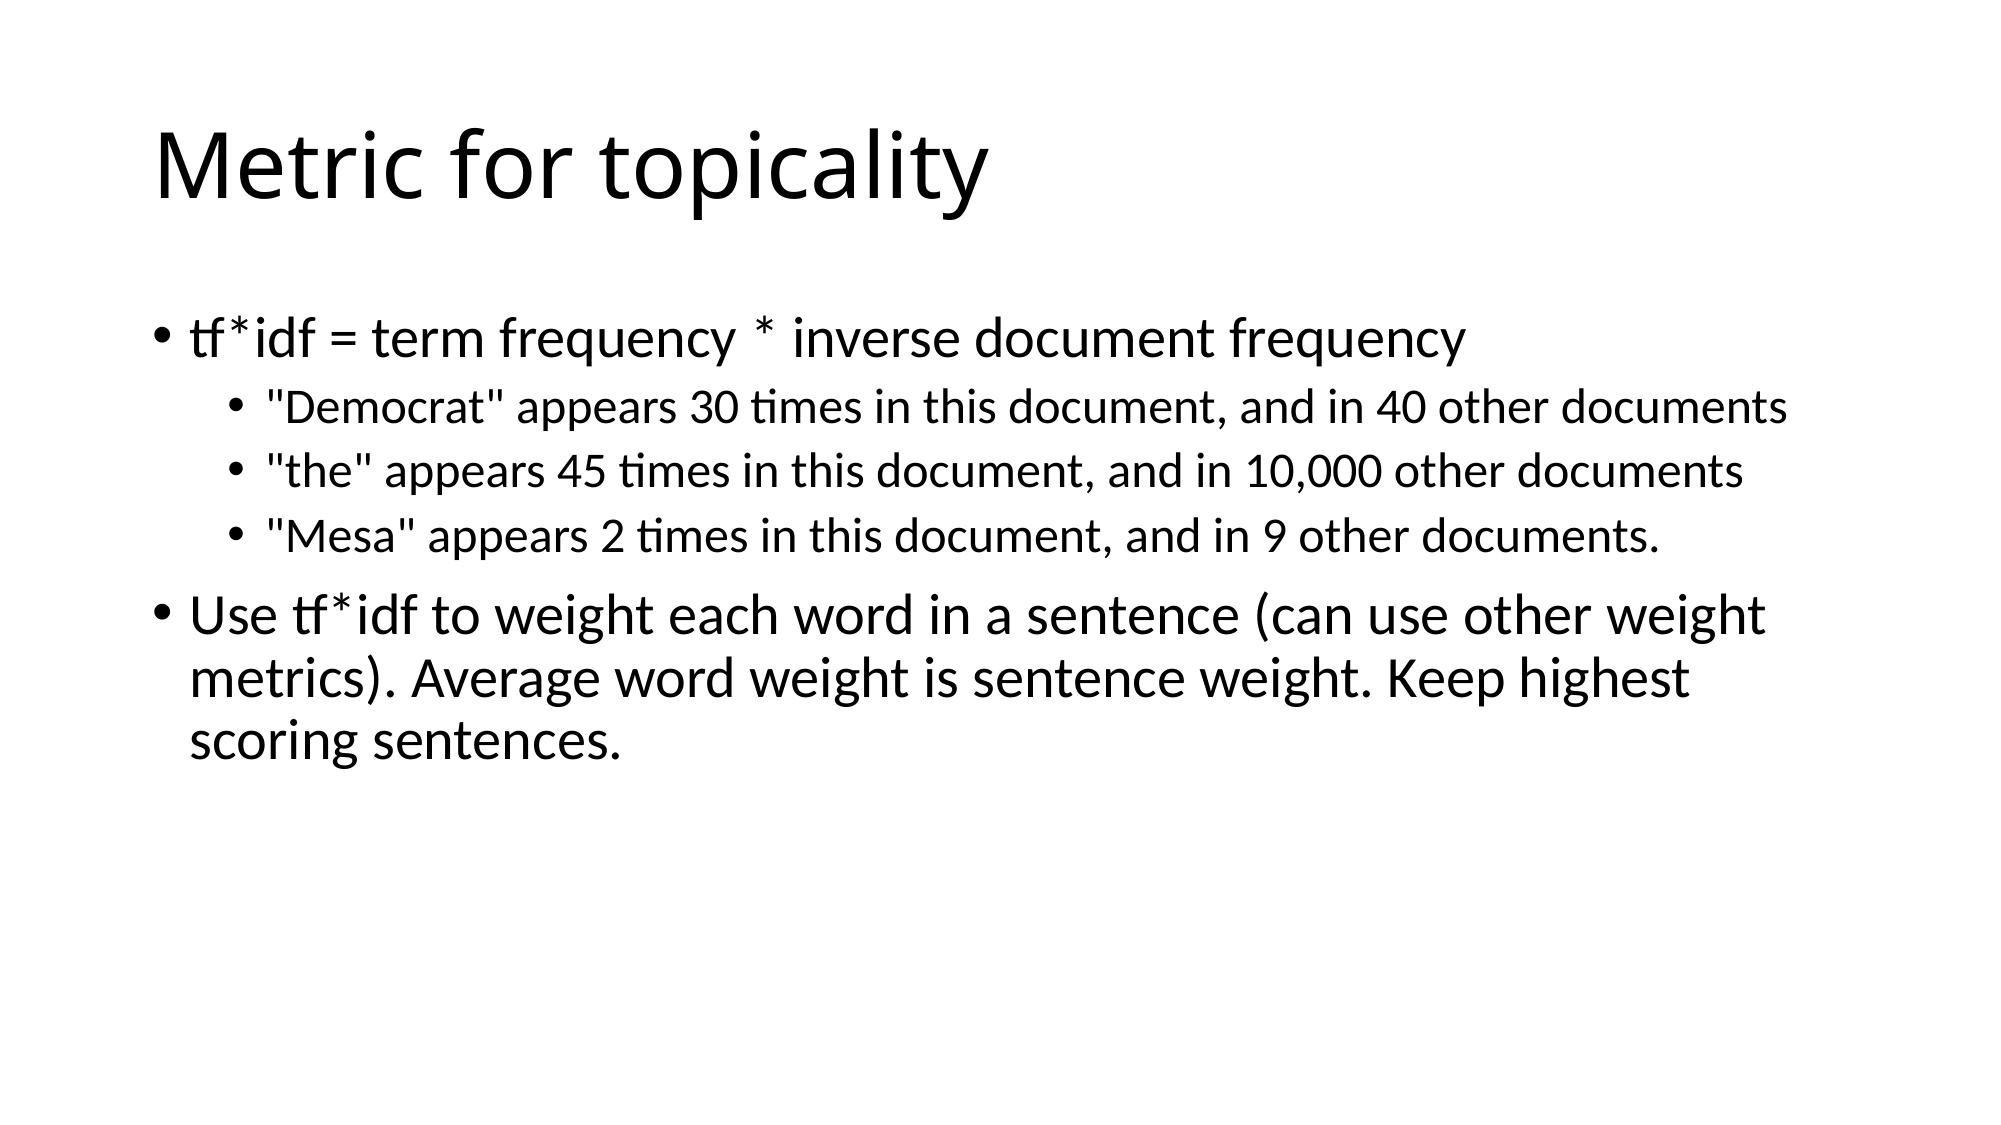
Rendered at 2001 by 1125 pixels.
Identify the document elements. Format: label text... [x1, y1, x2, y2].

title Metric for topicality [137, 59, 1863, 278]
list tf*idf = term frequency * inverse document frequency "Democrat" appears 30 times in this document, and in 40 other documents "the" appears 45 times in this document, and in 10,000 other documents "Mesa" appears 2 times in this document, and in 9 other documents. Use tf*idf to weight each word in a sentence (can use other weight metrics). Average word weight is sentence weight. Keep highest scoring sentences. [137, 299, 1863, 1014]
